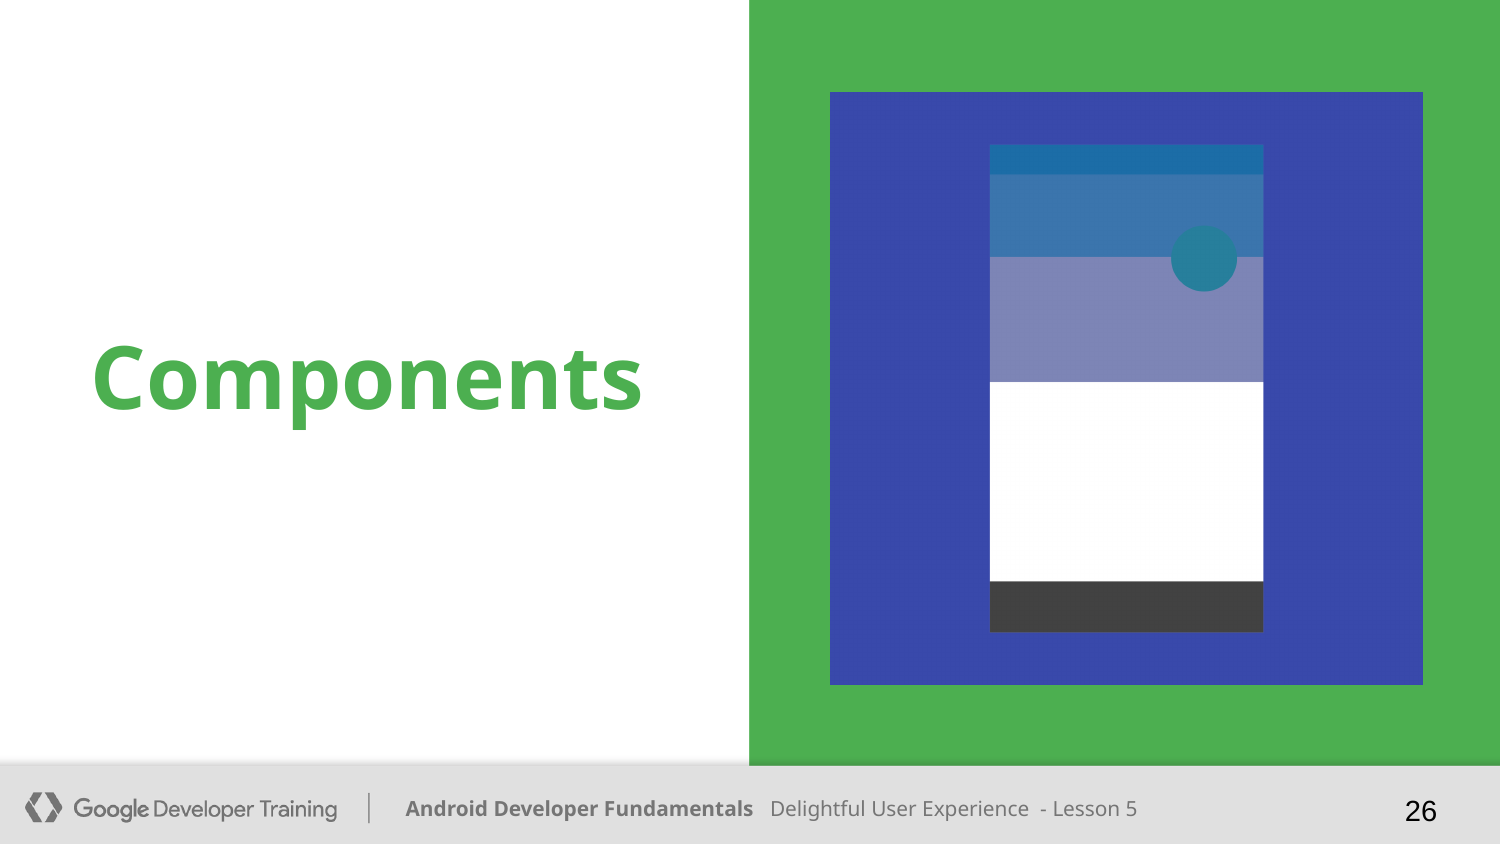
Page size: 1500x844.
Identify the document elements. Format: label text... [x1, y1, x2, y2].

slide_number ‹#› [1389, 777, 1480, 842]
title Components [35, 303, 700, 443]
picture [0, 0, 1500, 844]
